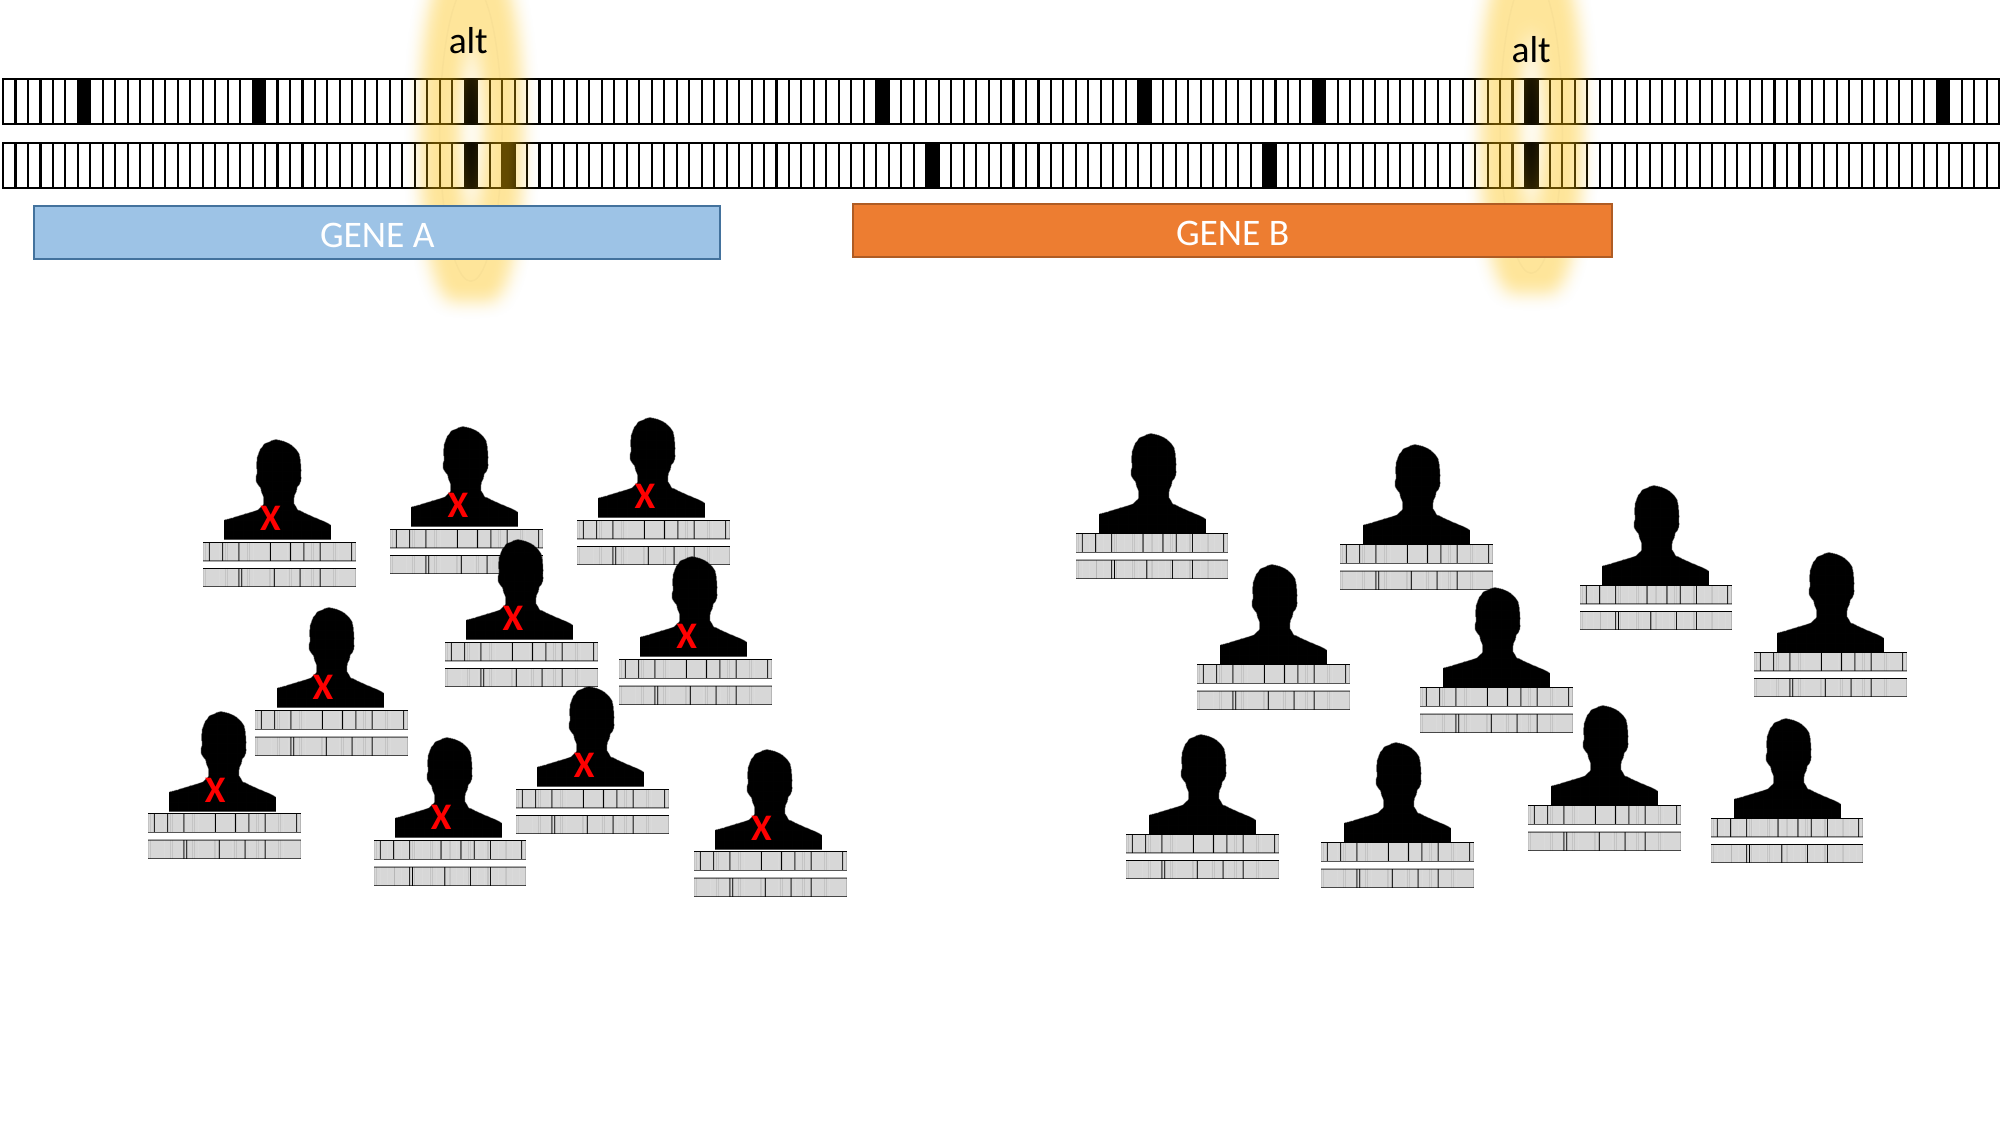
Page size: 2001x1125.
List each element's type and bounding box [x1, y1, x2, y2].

text_box [1075, 427, 1228, 579]
text_box [694, 742, 847, 897]
text_box [255, 601, 408, 756]
text_box [445, 533, 598, 687]
text_box [1579, 479, 1732, 630]
text_box [1754, 546, 1907, 697]
text_box [390, 420, 543, 574]
text_box [619, 550, 772, 705]
text_box [1126, 728, 1279, 879]
text_box [577, 411, 730, 565]
text_box [203, 433, 356, 587]
text_box [1528, 699, 1681, 851]
text_box [1340, 438, 1493, 590]
text_box [1321, 736, 1474, 888]
text_box [1710, 712, 1863, 863]
text_box [1420, 581, 1573, 733]
text_box [516, 680, 669, 834]
text_box [148, 704, 300, 859]
text_box [3, 0, 2000, 282]
text_box [373, 731, 526, 886]
text_box [1197, 558, 1350, 710]
